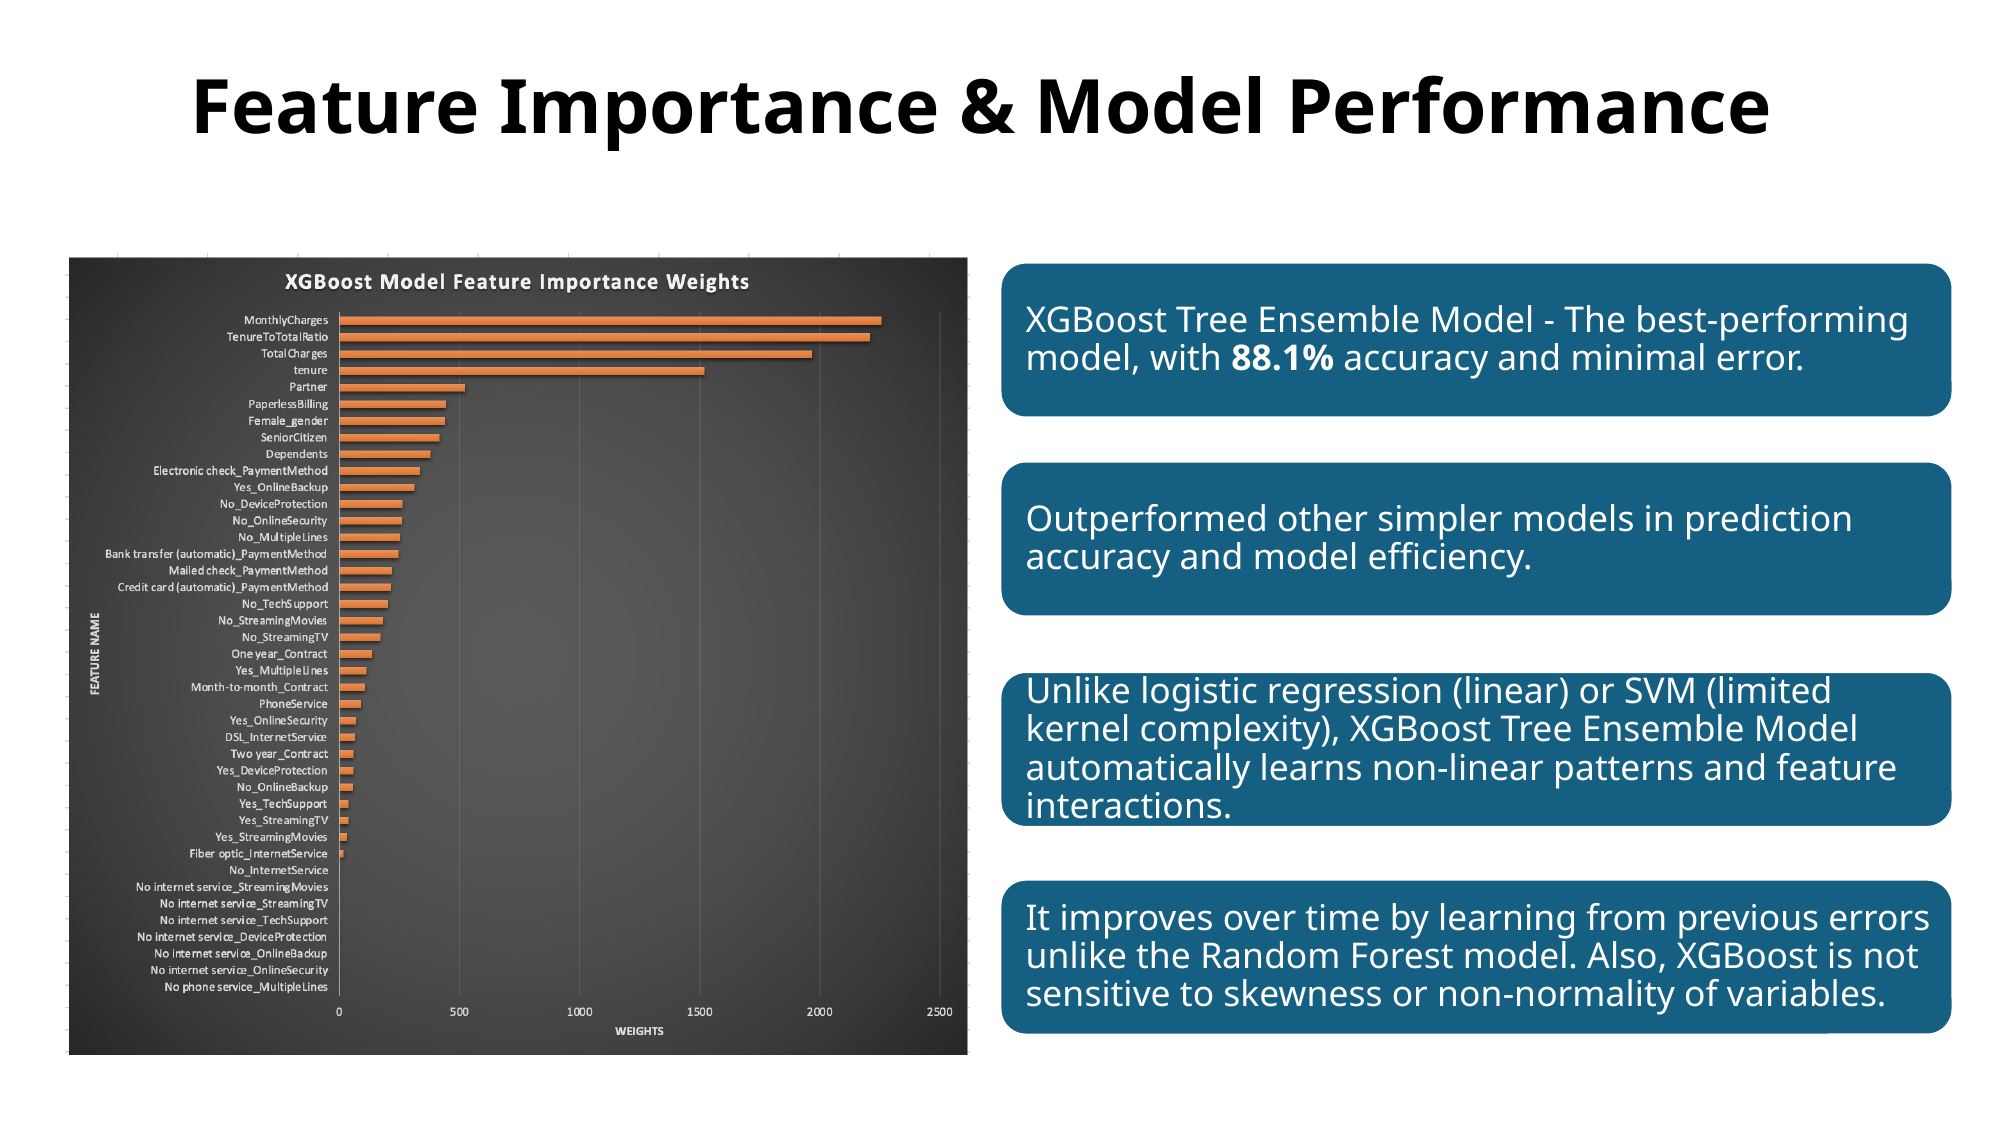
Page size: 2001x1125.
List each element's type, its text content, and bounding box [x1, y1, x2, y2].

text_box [999, 238, 1954, 1041]
picture [64, 252, 970, 1055]
text_box Feature Importance & Model Performance [124, 22, 1840, 196]
